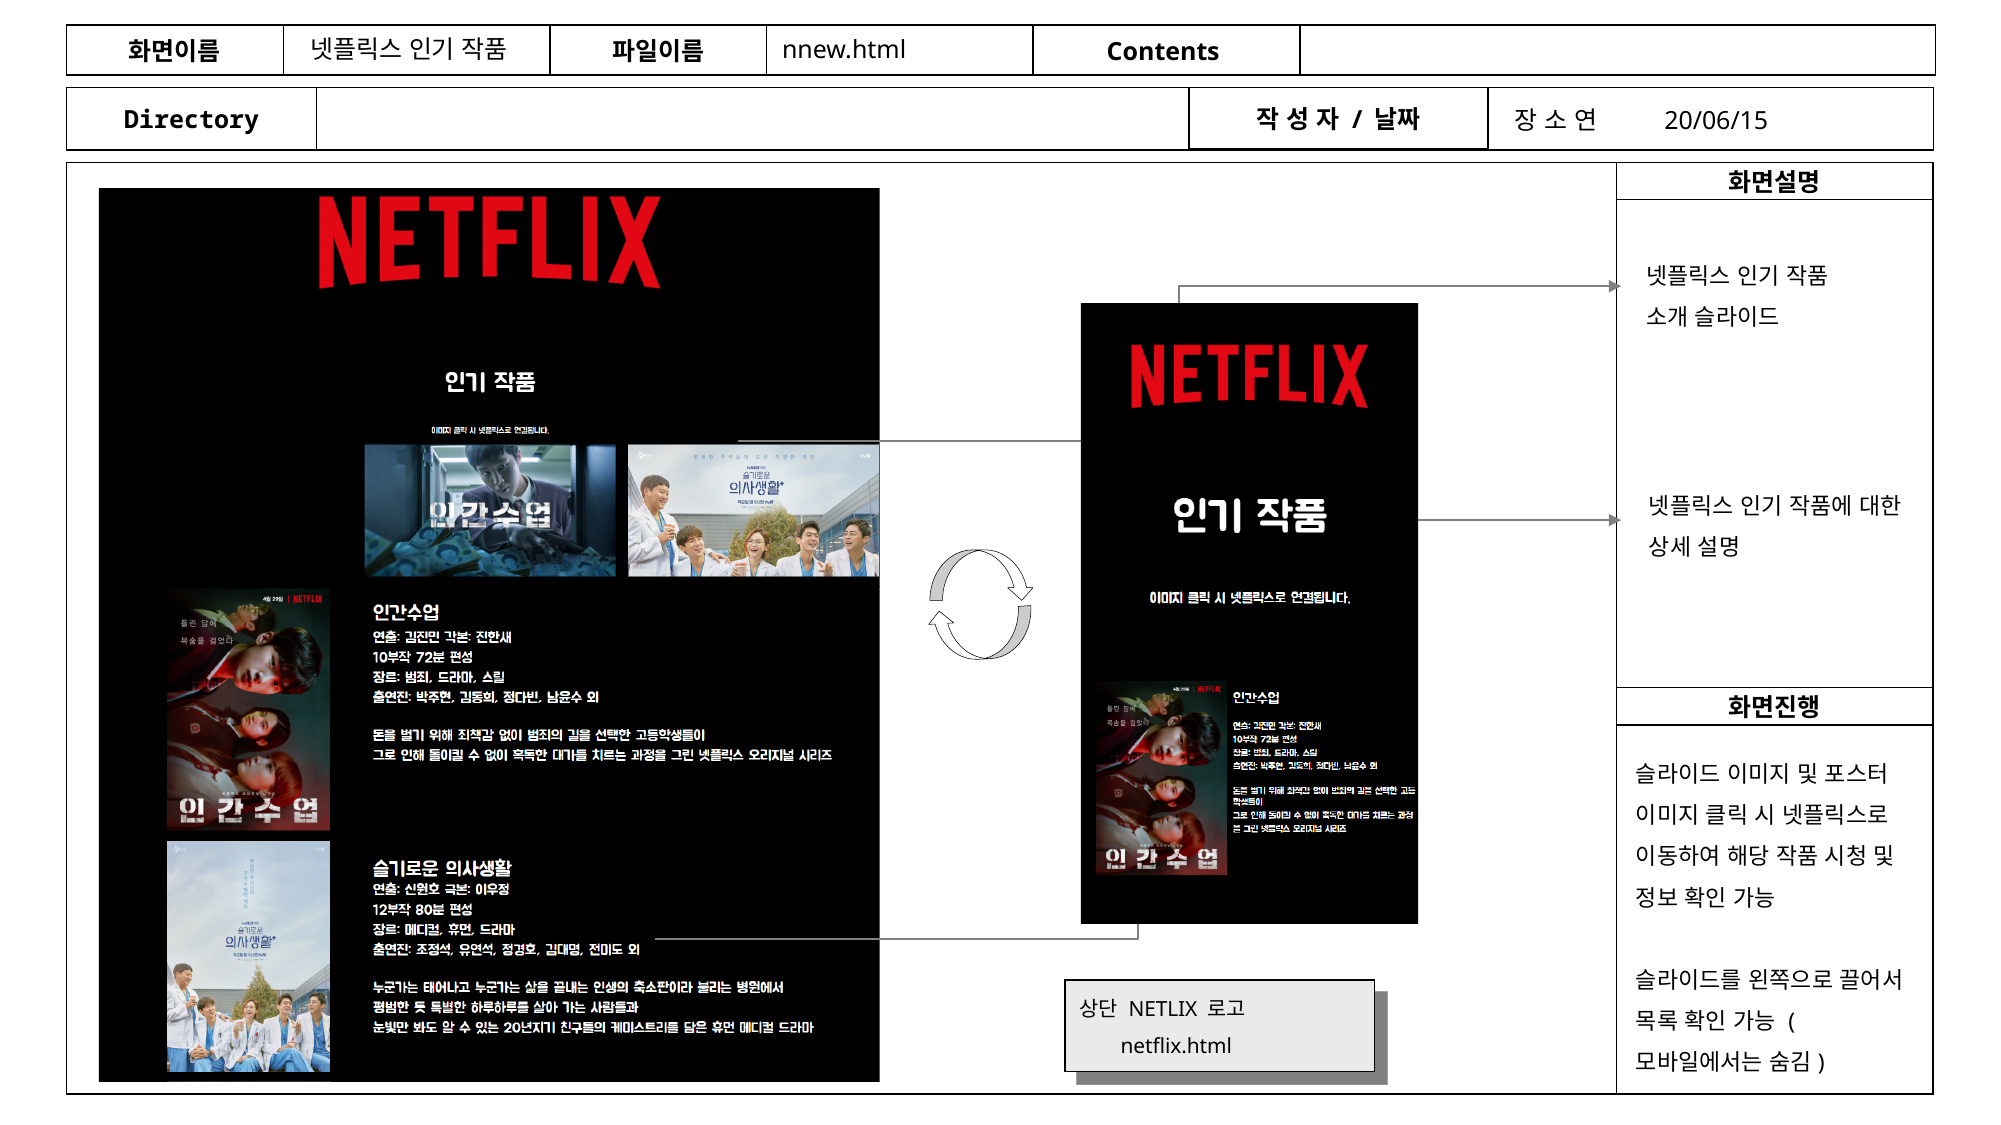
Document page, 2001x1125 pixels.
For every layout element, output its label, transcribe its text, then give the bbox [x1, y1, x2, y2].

text_box 슬라이드 이미지 및 포스터 이미지 클릭 시 넷플릭스로 이동하여 해당 작품 시청 및 정보 확인 가능 슬라이드를 왼쪽으로 끌어서 목록 확인 가능 (모바일에서는 숨김) [1621, 738, 1931, 1083]
text_box 넷플릭스 인기 작품 소개 슬라이드 [1631, 240, 1851, 338]
text_box 넷플릭스 인기 작품에 대한 상세 설명 [1634, 470, 1918, 568]
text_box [737, 285, 1622, 442]
text_box nnew.html [767, 26, 922, 72]
text_box 장 소 연 20/06/15 [1499, 97, 1784, 142]
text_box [98, 188, 880, 1082]
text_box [1064, 979, 1375, 1072]
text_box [654, 519, 1622, 940]
text_box 넷플릭스 인기 작품 [295, 26, 524, 72]
picture [1080, 303, 1419, 924]
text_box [927, 549, 1035, 660]
